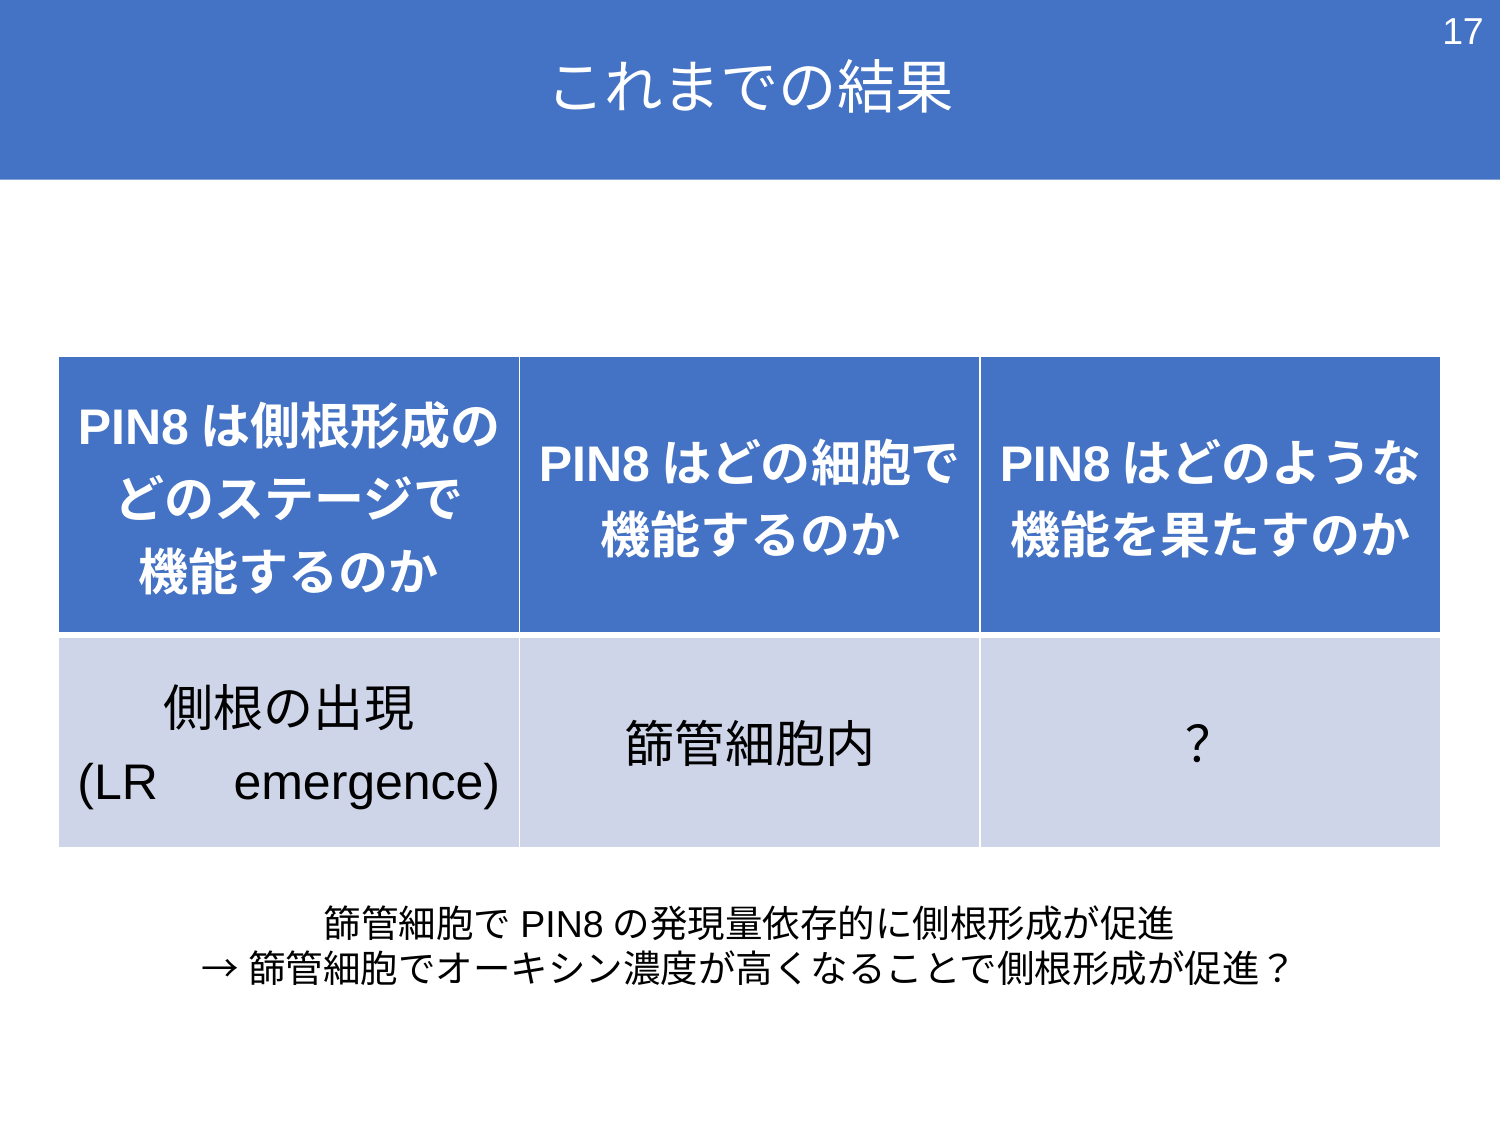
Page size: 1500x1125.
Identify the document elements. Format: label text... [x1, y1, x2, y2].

table_cell 側根の出現 (LR emergence) [59, 638, 519, 847]
slide_number 16 [1161, 0, 1499, 60]
title これまでの結果 [0, 0, 1500, 180]
table_header PIN8はどの細胞で機能するのか [520, 357, 979, 632]
table_header PIN8は側根形成のどのステージで 機能するのか [59, 357, 519, 632]
table_cell ？ [981, 638, 1440, 847]
table_header PIN8はどのような 機能を果たすのか [981, 357, 1440, 632]
text_box 篩管細胞でPIN8の発現量依存的に側根形成が促進 →篩管細胞でオーキシン濃度が高くなることで側根形成が促進？ [0, 892, 1499, 998]
table_cell 篩管細胞内 [520, 638, 979, 847]
